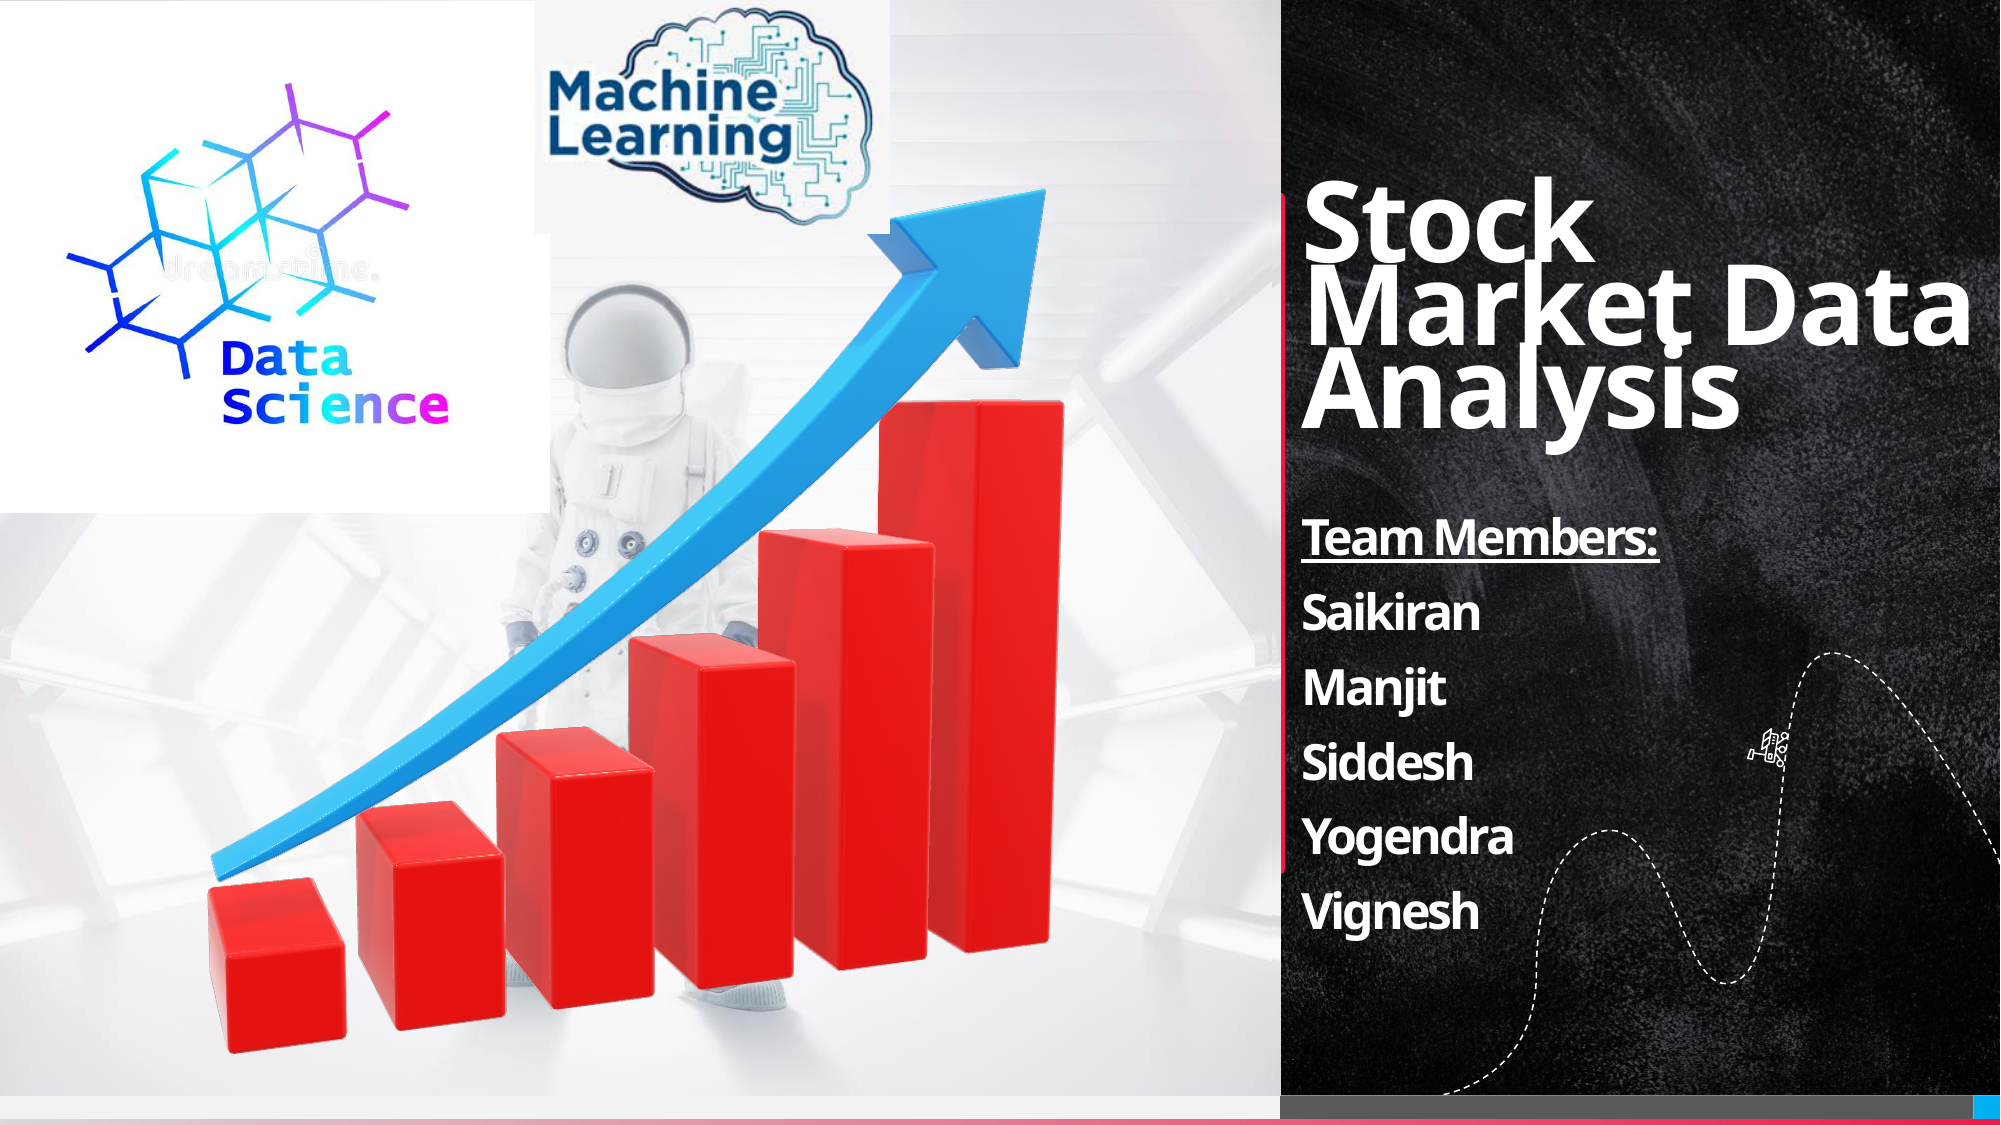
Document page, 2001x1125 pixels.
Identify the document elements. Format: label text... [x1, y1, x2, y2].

picture [0, 0, 1281, 1096]
title Stock Market Data Analysis [1301, 197, 2000, 452]
text_box [1746, 728, 1789, 768]
subtitle Team Members: Saikiran Manjit Siddesh Yogendra Vignesh [1301, 512, 1941, 1004]
